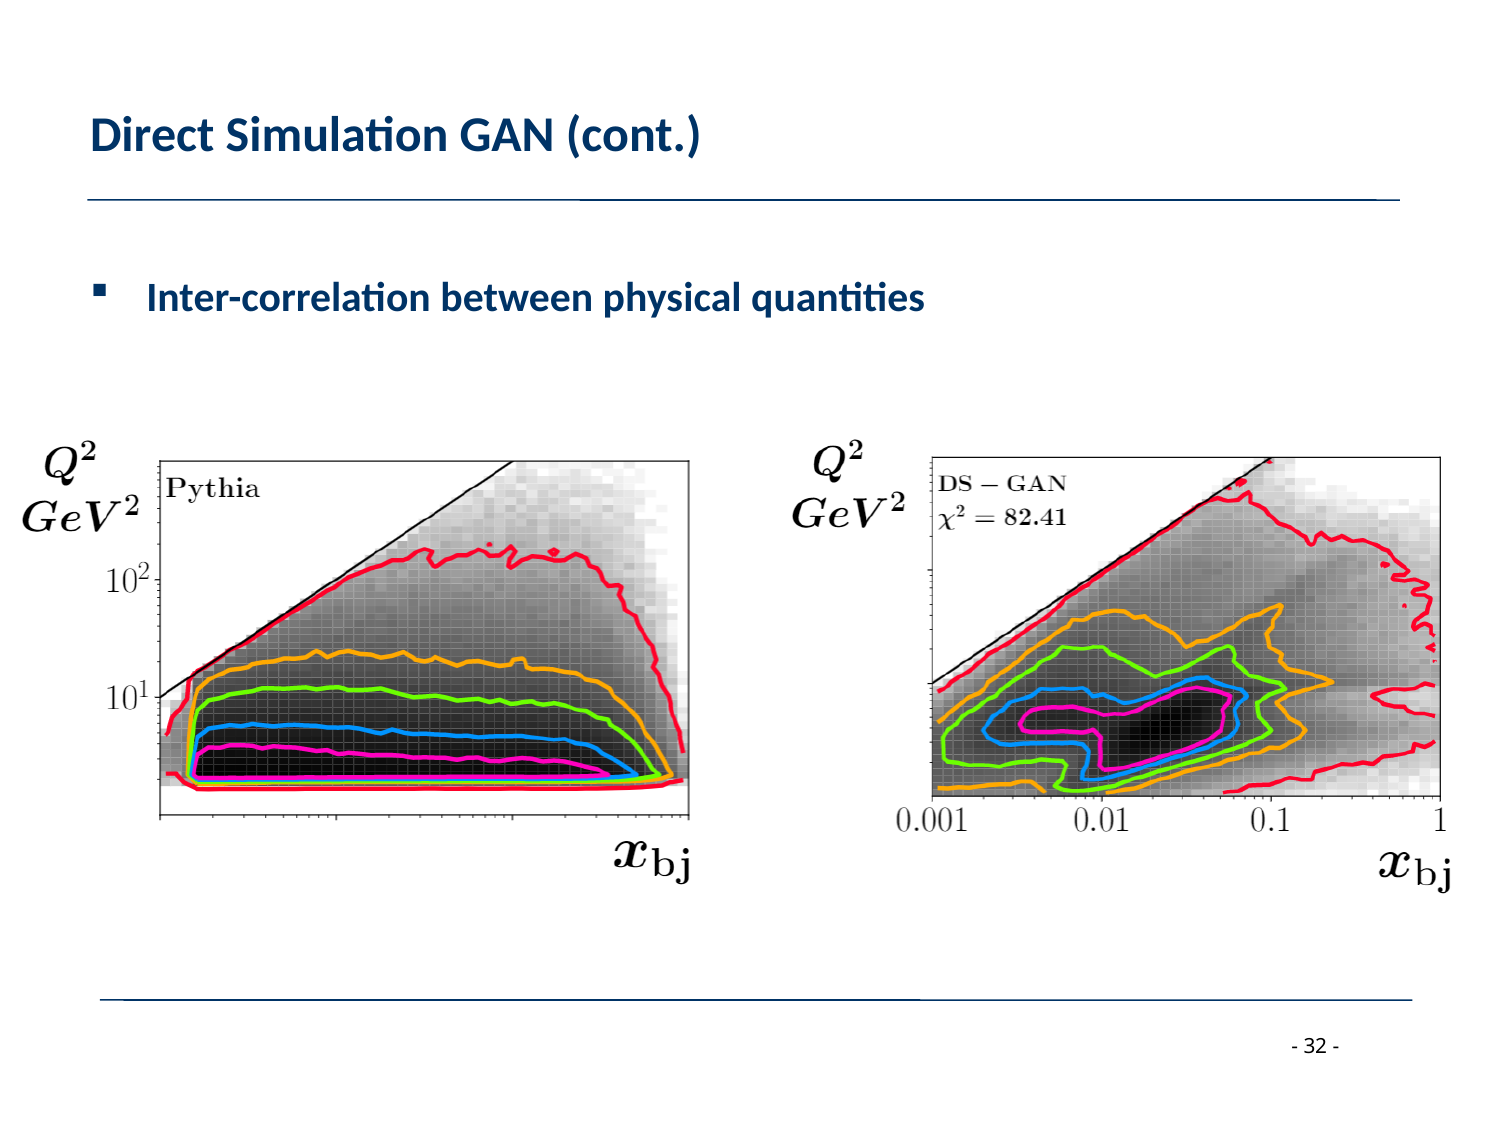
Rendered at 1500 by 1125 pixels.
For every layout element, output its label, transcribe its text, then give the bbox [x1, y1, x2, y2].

picture [17, 424, 703, 898]
title Direct Simulation GAN (cont.) [75, 37, 1425, 225]
picture [788, 437, 1459, 899]
list Inter-correlation between physical quantities [75, 262, 1425, 1005]
